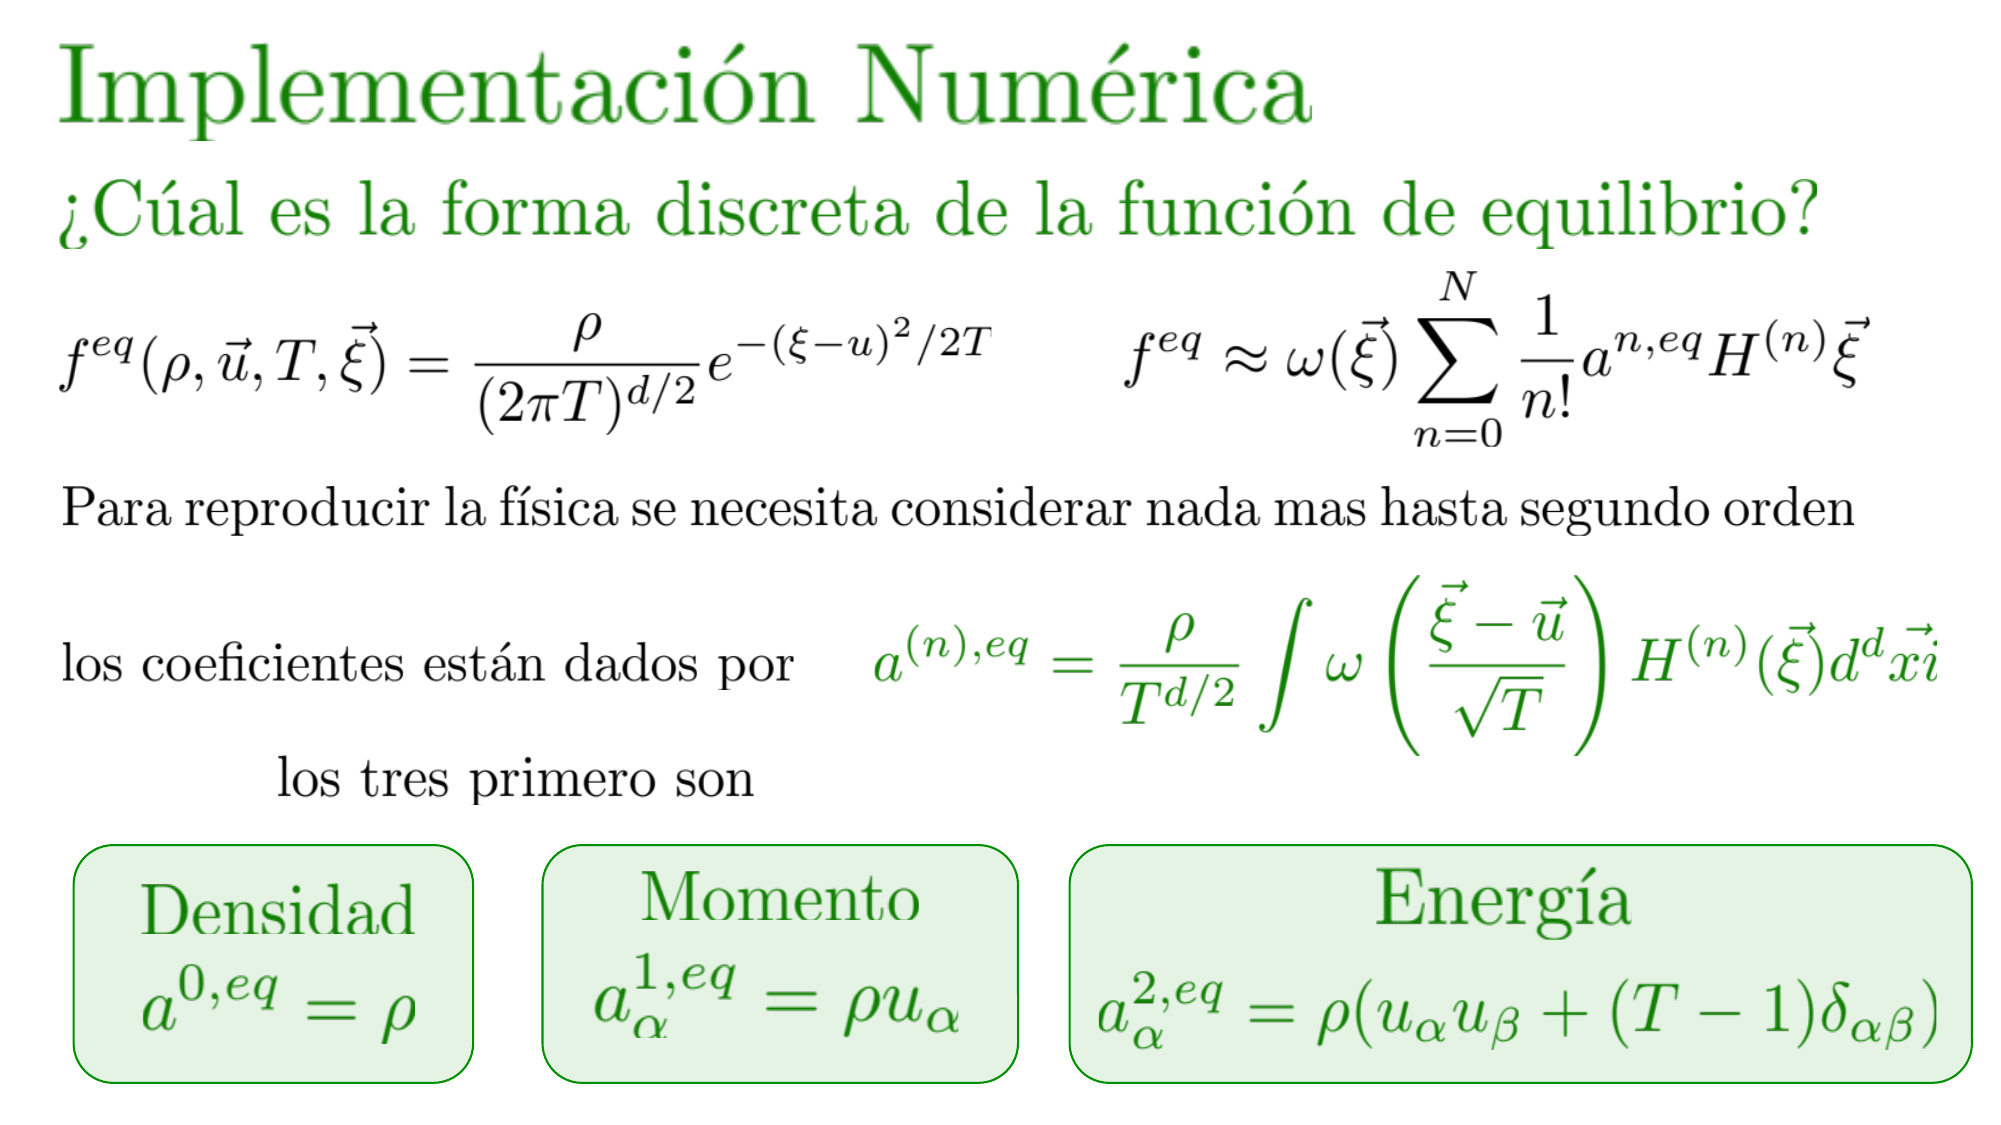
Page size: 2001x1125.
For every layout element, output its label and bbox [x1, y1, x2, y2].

picture [58, 179, 1817, 249]
picture [62, 640, 794, 690]
picture [278, 755, 754, 805]
picture [142, 963, 415, 1044]
picture [1376, 866, 1632, 940]
picture [141, 883, 415, 934]
picture [641, 870, 919, 920]
picture [58, 312, 992, 435]
picture [62, 485, 1855, 536]
picture [593, 952, 959, 1038]
picture [874, 574, 1938, 756]
text_box [72, 844, 475, 1084]
picture [1098, 970, 1937, 1050]
text_box [541, 844, 1020, 1084]
picture [1123, 270, 1870, 447]
picture [58, 40, 1313, 141]
text_box [1068, 844, 1974, 1084]
